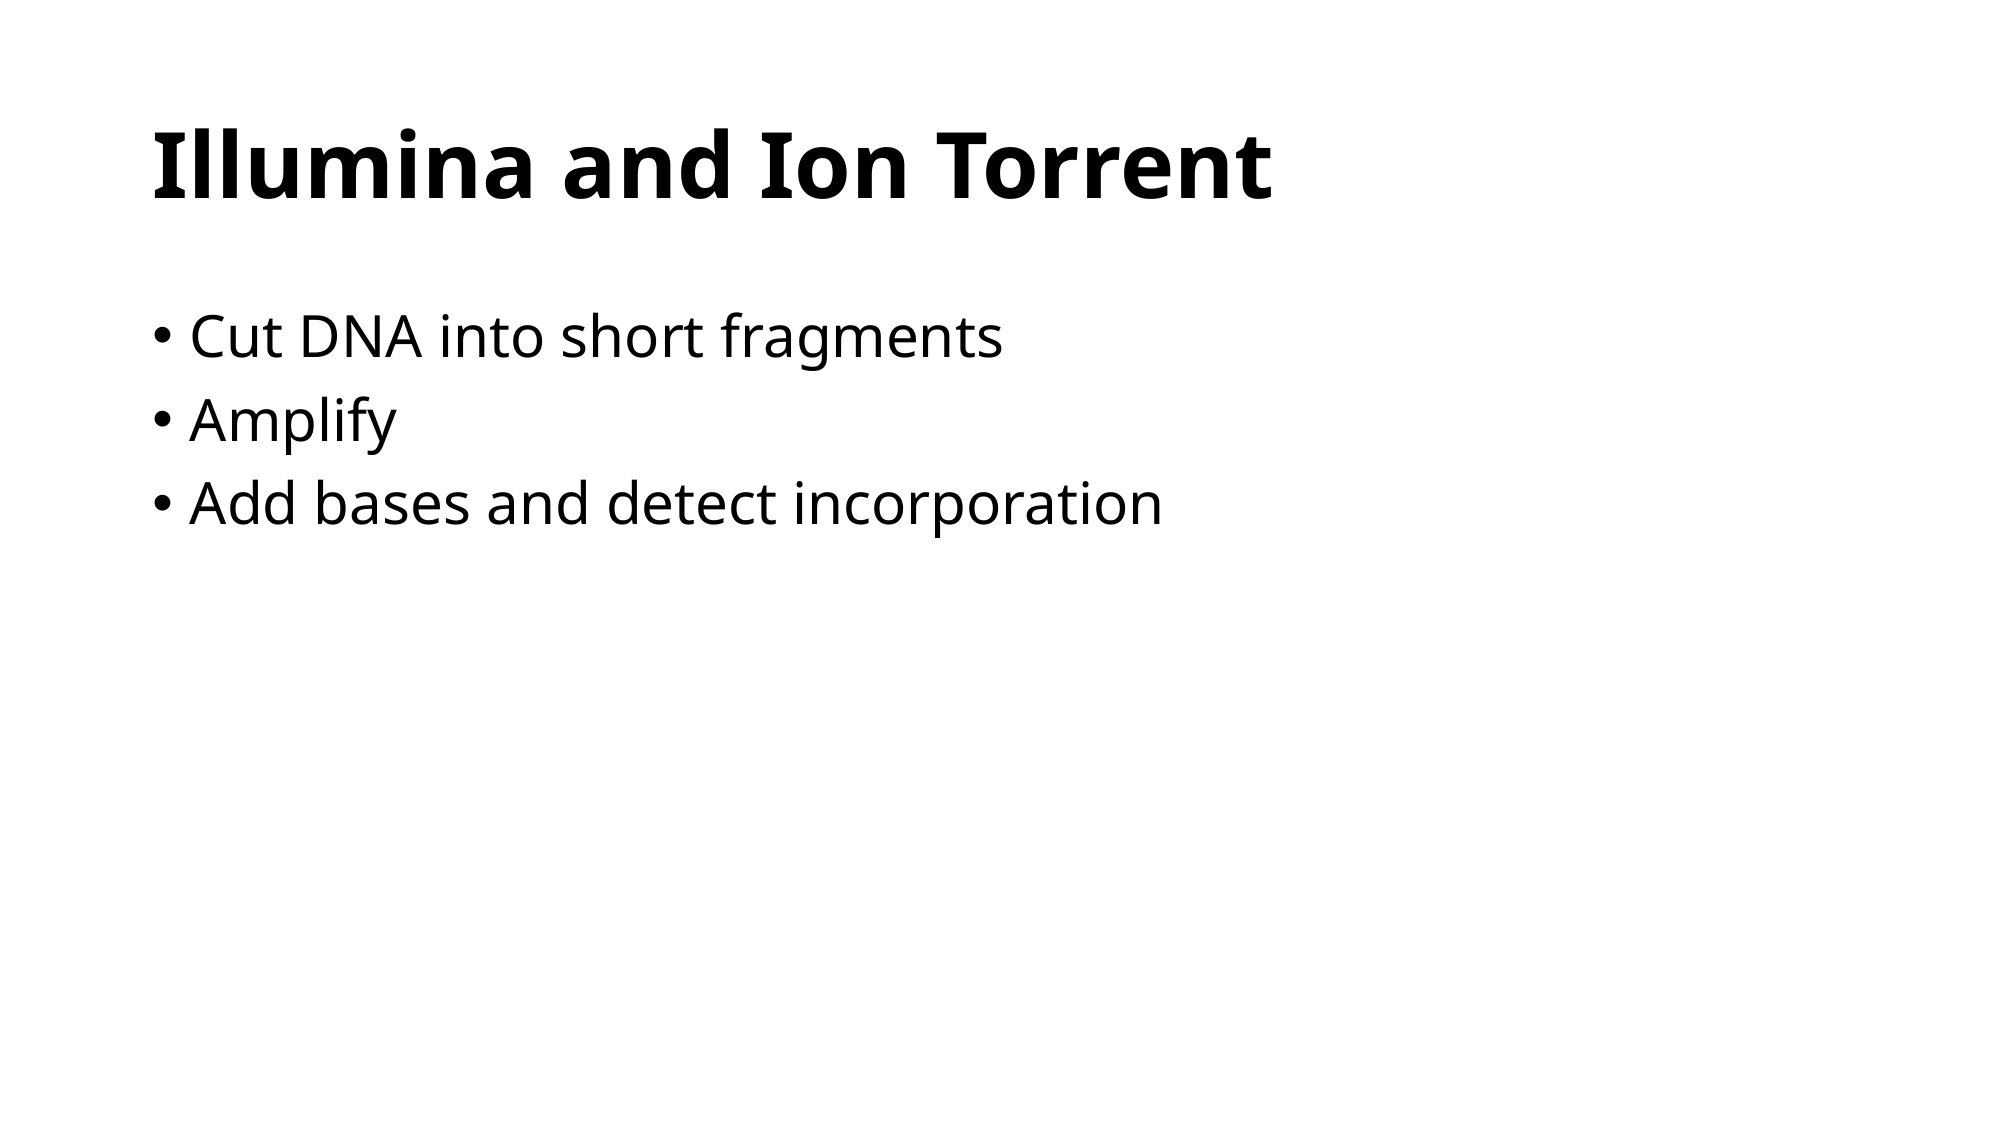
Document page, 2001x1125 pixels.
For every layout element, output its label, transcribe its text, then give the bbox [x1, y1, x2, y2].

list Cut DNA into short fragments Amplify Add bases and detect incorporation [137, 299, 1863, 1014]
title Illumina and Ion Torrent [137, 59, 1863, 278]
